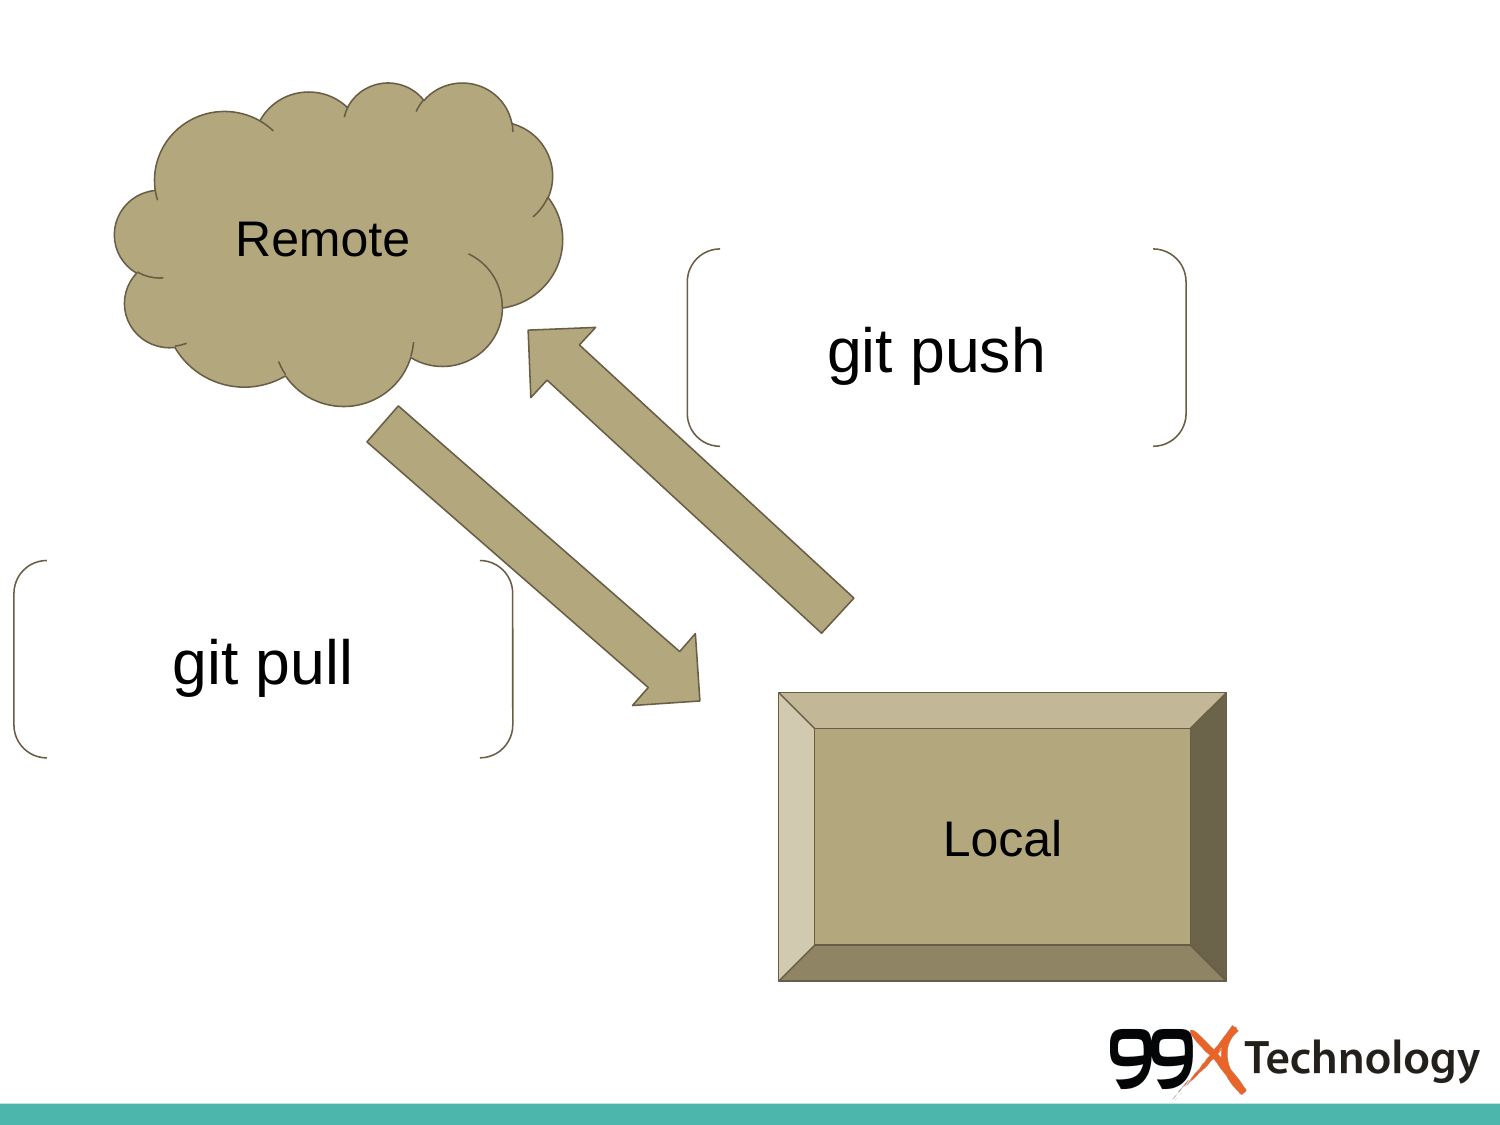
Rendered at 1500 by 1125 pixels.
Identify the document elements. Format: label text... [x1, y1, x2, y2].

text_box [366, 405, 700, 706]
text_box testing [781, 693, 1225, 728]
text_box [528, 327, 854, 634]
text_box Local [778, 692, 1227, 982]
text_box Remote [114, 82, 563, 407]
text_box git pull [13, 560, 513, 758]
picture [1110, 1025, 1480, 1101]
text_box git push [687, 248, 1187, 447]
